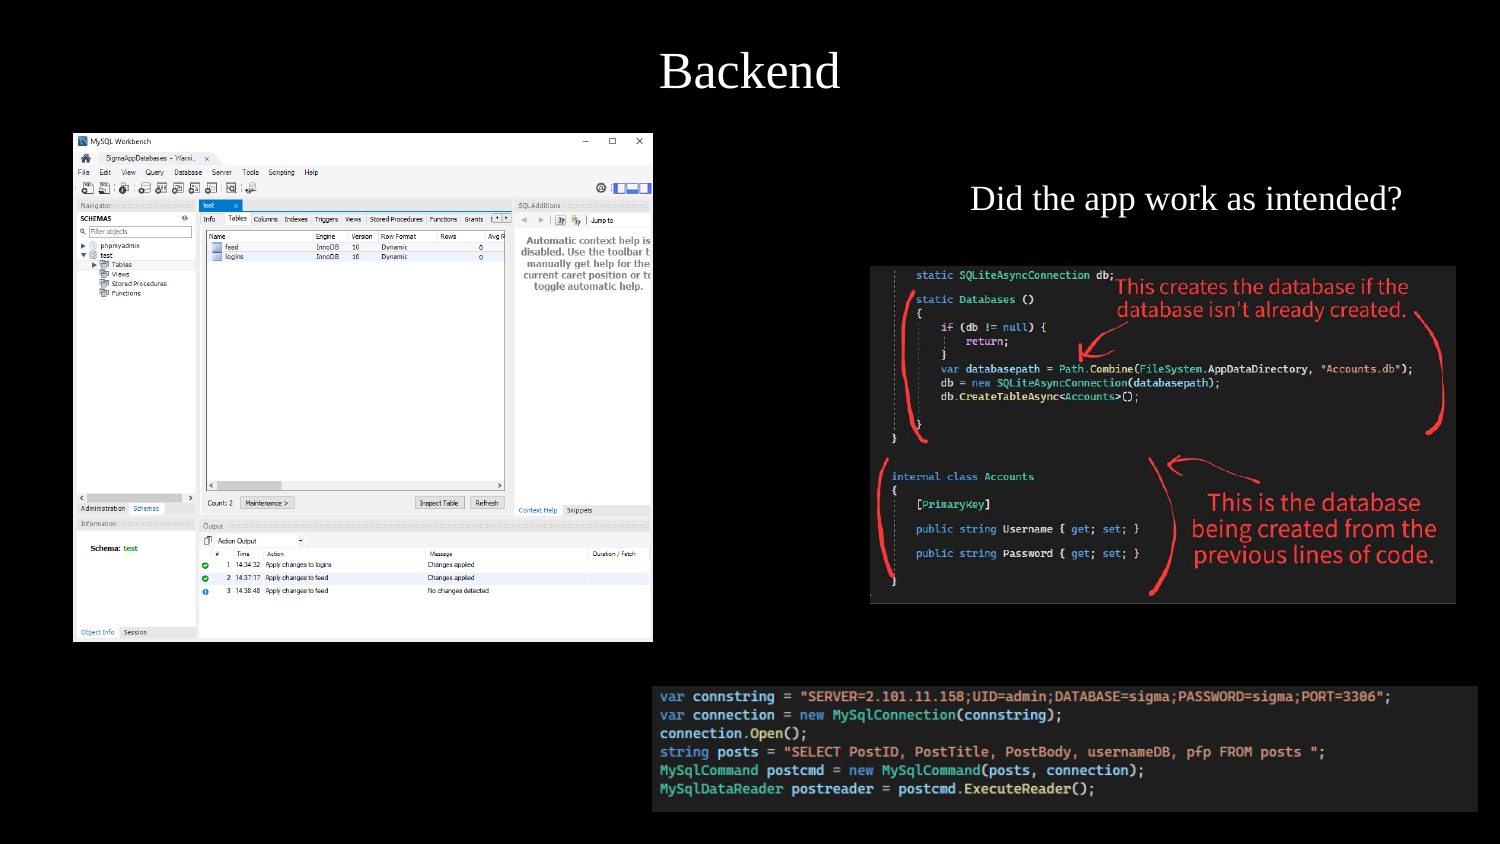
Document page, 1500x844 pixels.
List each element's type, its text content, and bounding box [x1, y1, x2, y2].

picture [869, 265, 1456, 604]
text_box Backend [411, 21, 1088, 114]
picture [652, 686, 1479, 812]
picture [72, 133, 653, 643]
text_box Did the app work as intended? [880, 153, 1434, 233]
